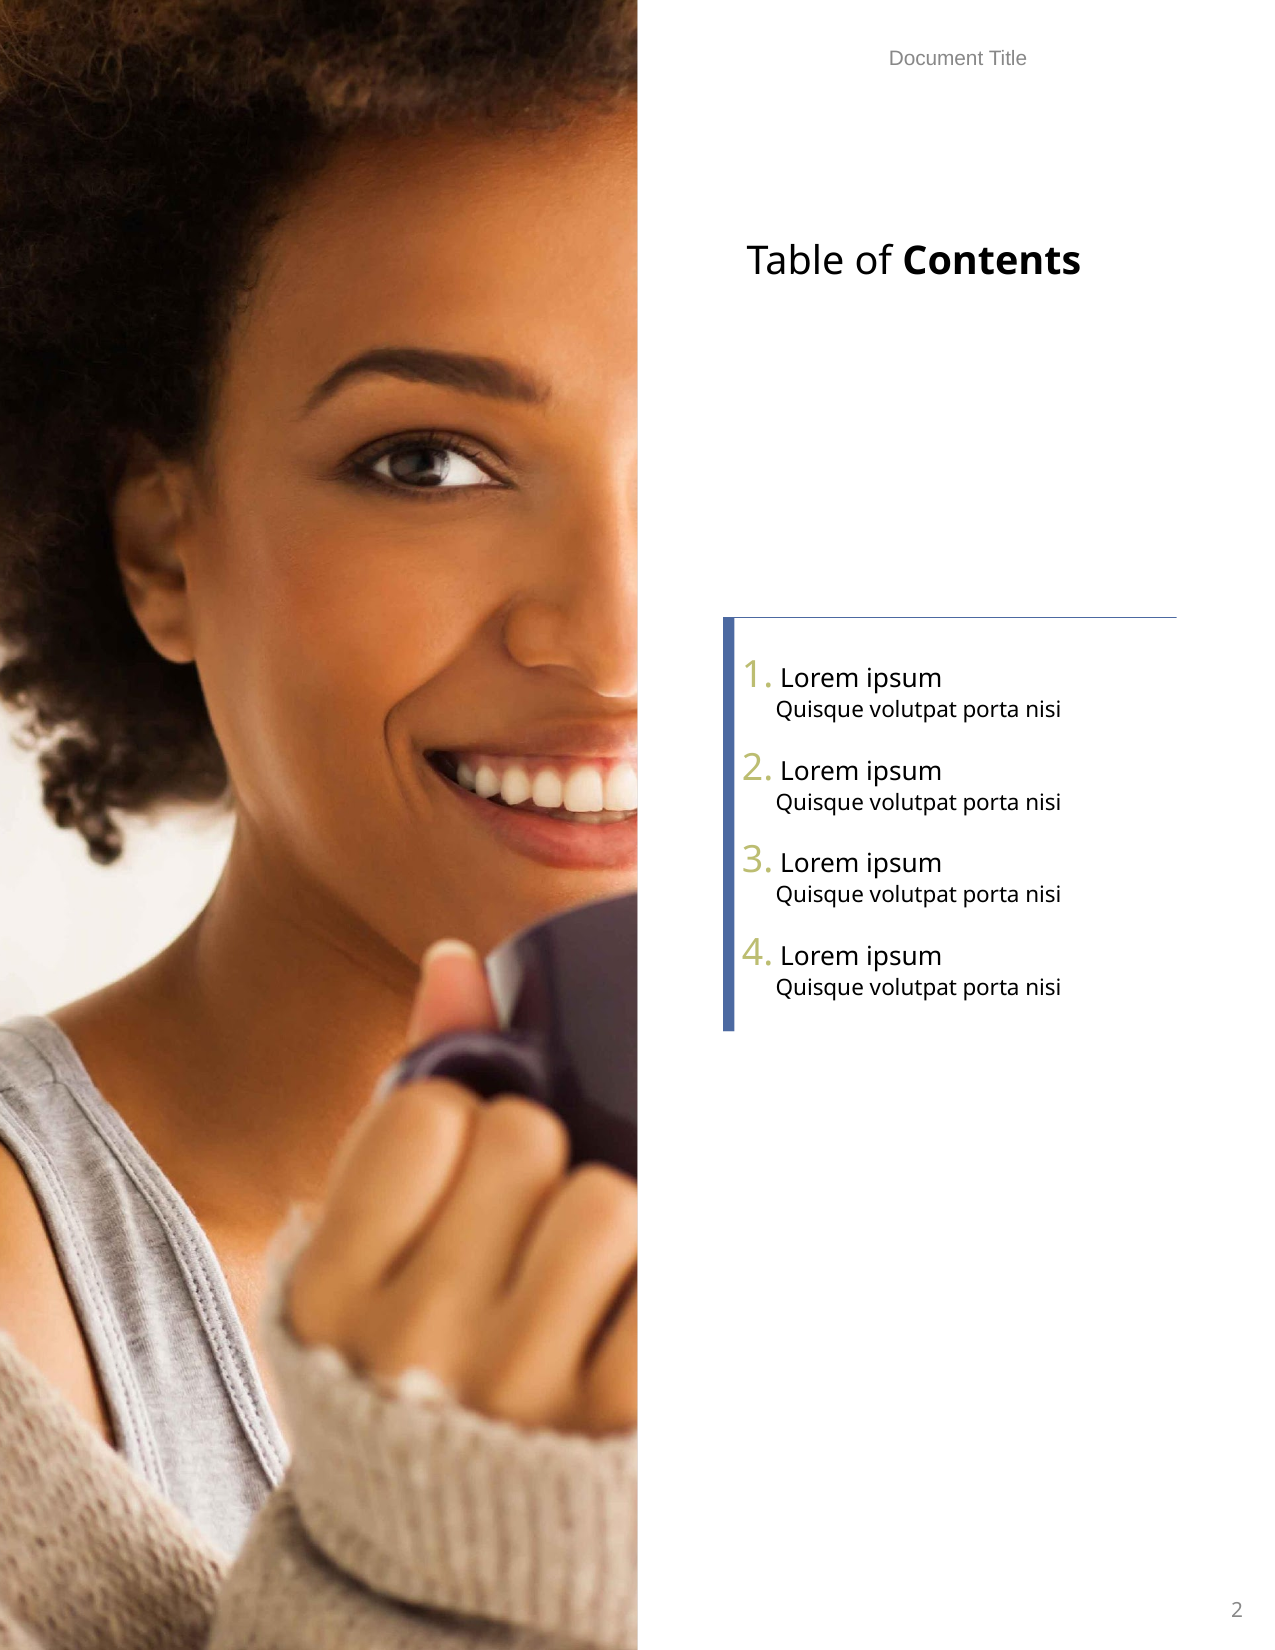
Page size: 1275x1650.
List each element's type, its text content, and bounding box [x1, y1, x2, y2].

list 1. Lorem ipsum Quisque volutpat porta nisi 2. Lorem ipsum Quisque volutpat porta nisi 3. Lorem ipsum Quisque volutpat porta nisi 4. Lorem ipsum Quisque volutpat porta nisi [734, 618, 1187, 1032]
text_box Document Title [670, 37, 1246, 78]
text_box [0, 0, 638, 1650]
slide_number 2 [1220, 660, 1251, 1633]
text_box Table of Contents [731, 219, 1184, 298]
